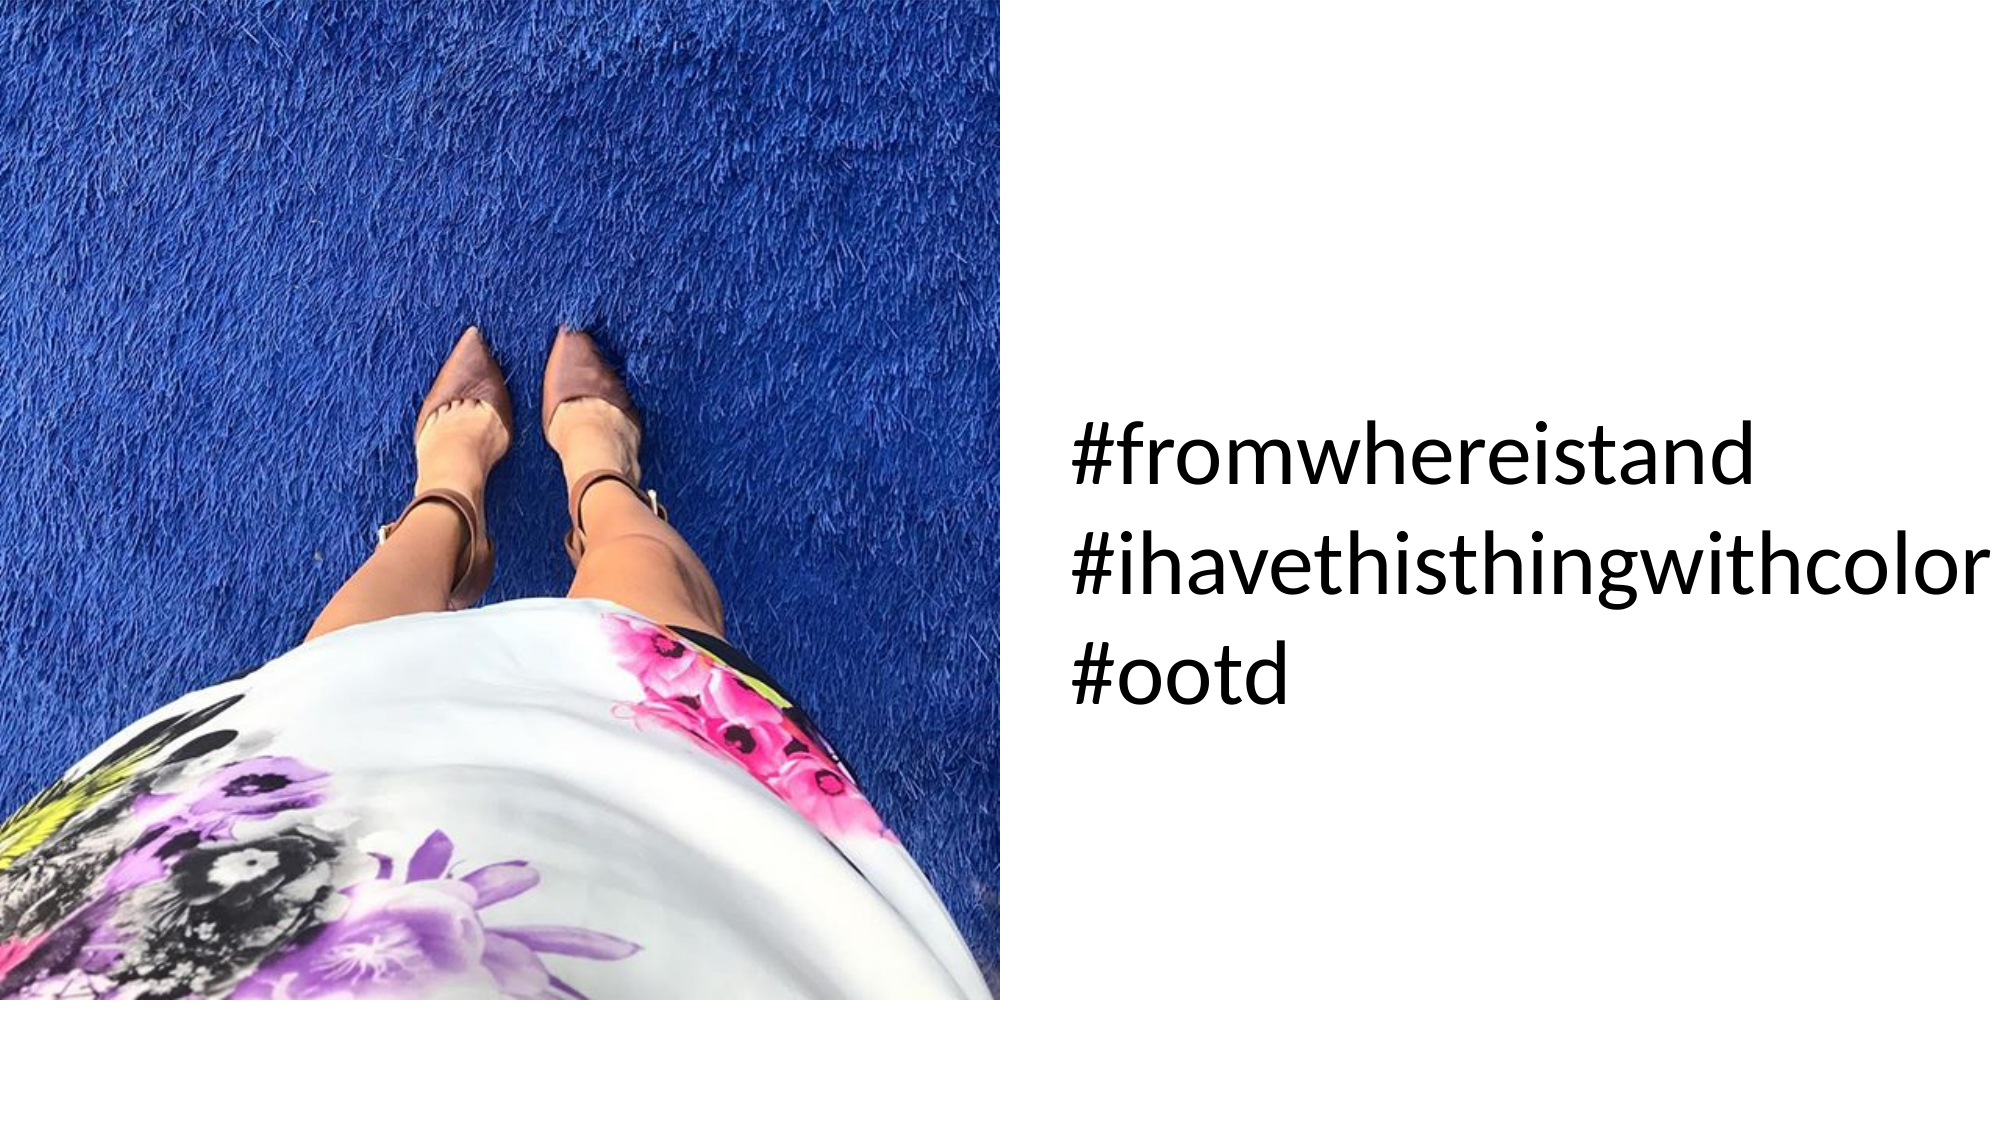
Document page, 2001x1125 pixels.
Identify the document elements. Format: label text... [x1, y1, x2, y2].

picture [0, 0, 1000, 1000]
text_box #fromwhereistand #ihavethisthingwithcolor #ootd [1056, 385, 2000, 841]
